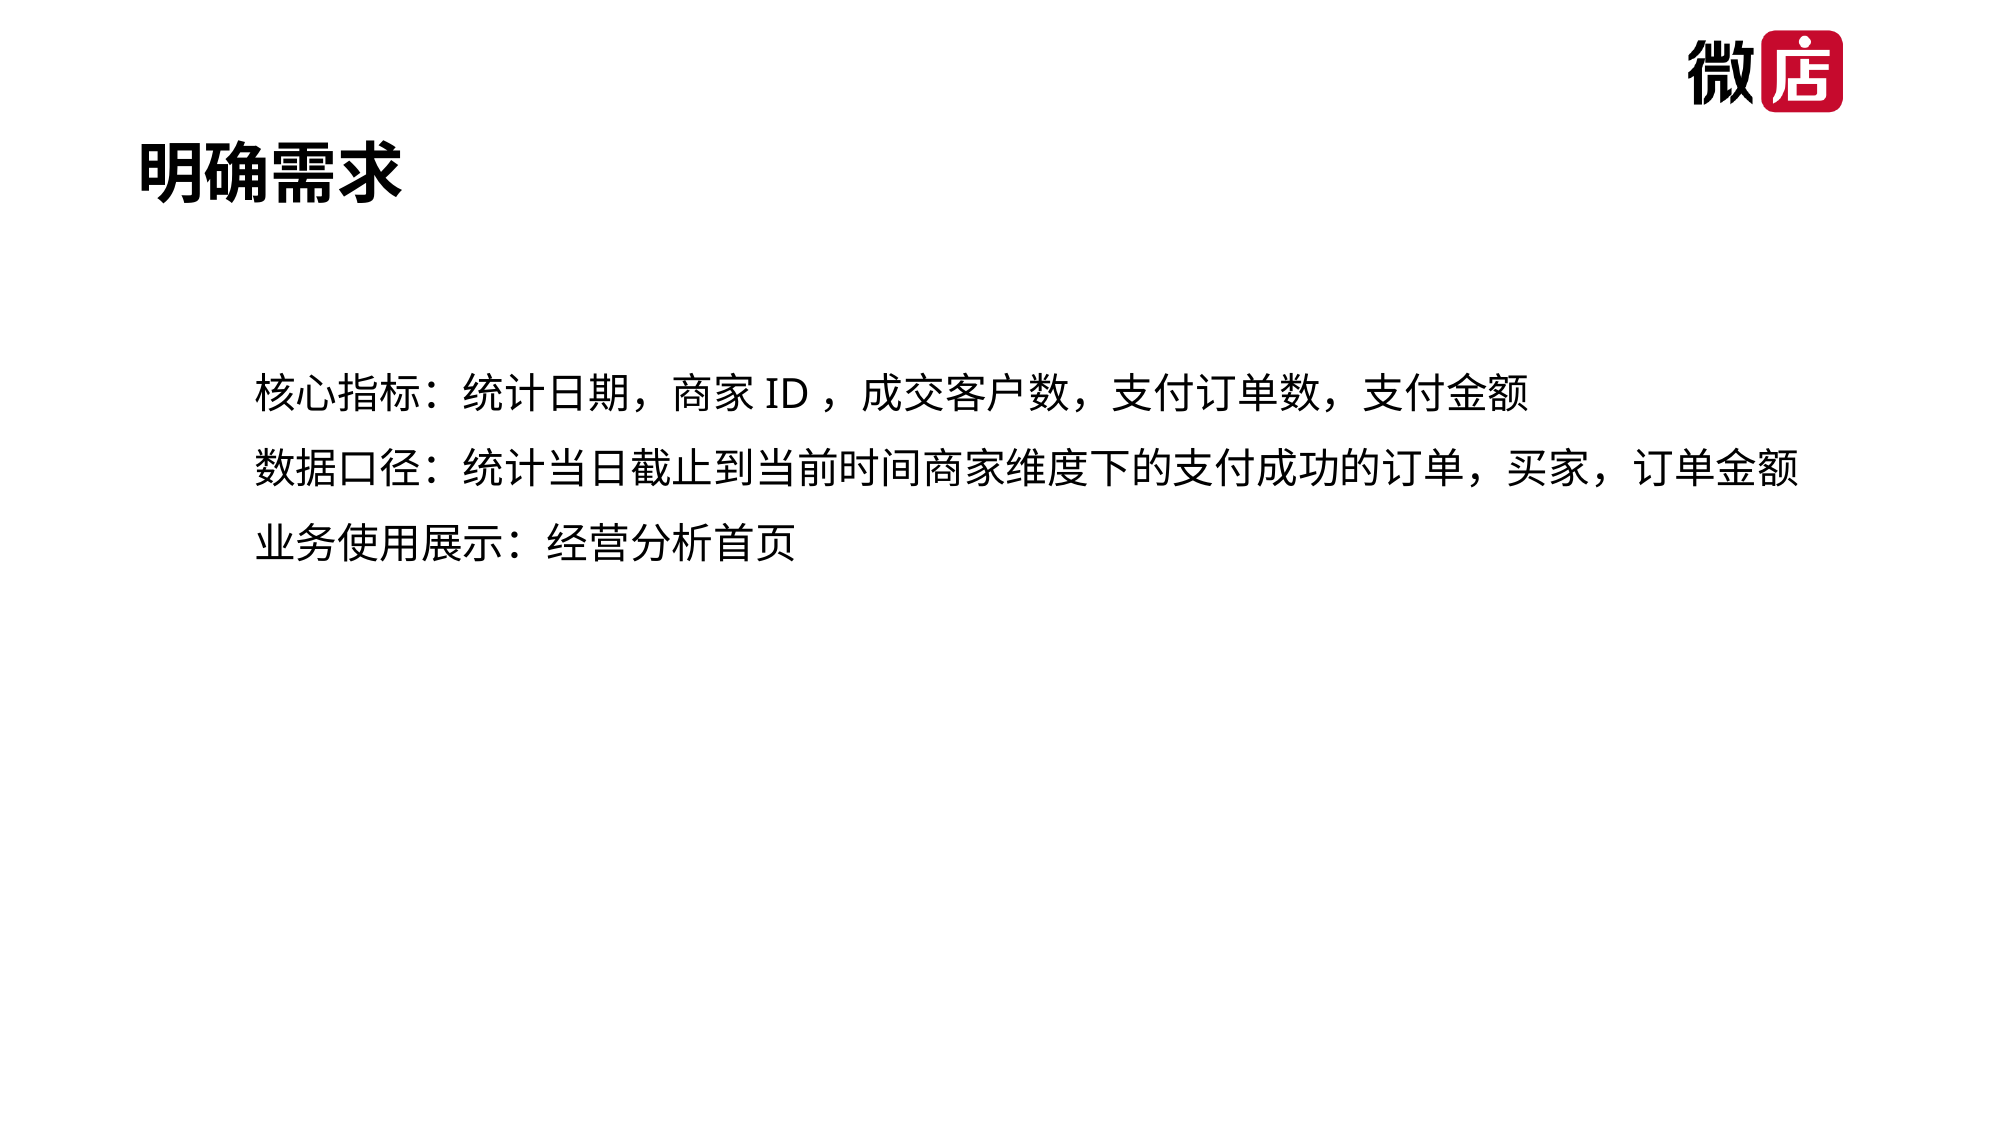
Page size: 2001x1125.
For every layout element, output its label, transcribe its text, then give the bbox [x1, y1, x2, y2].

picture [1681, 27, 1848, 116]
text_box 明确需求 [122, 123, 419, 264]
text_box 核心指标：统计日期，商家ID，成交客户数，支付订单数，支付金额 数据口径：统计当日截止到当前时间商家维度下的支付成功的订单，买家，订单金额 业务使用展示：经营分析首页 [239, 334, 1875, 575]
